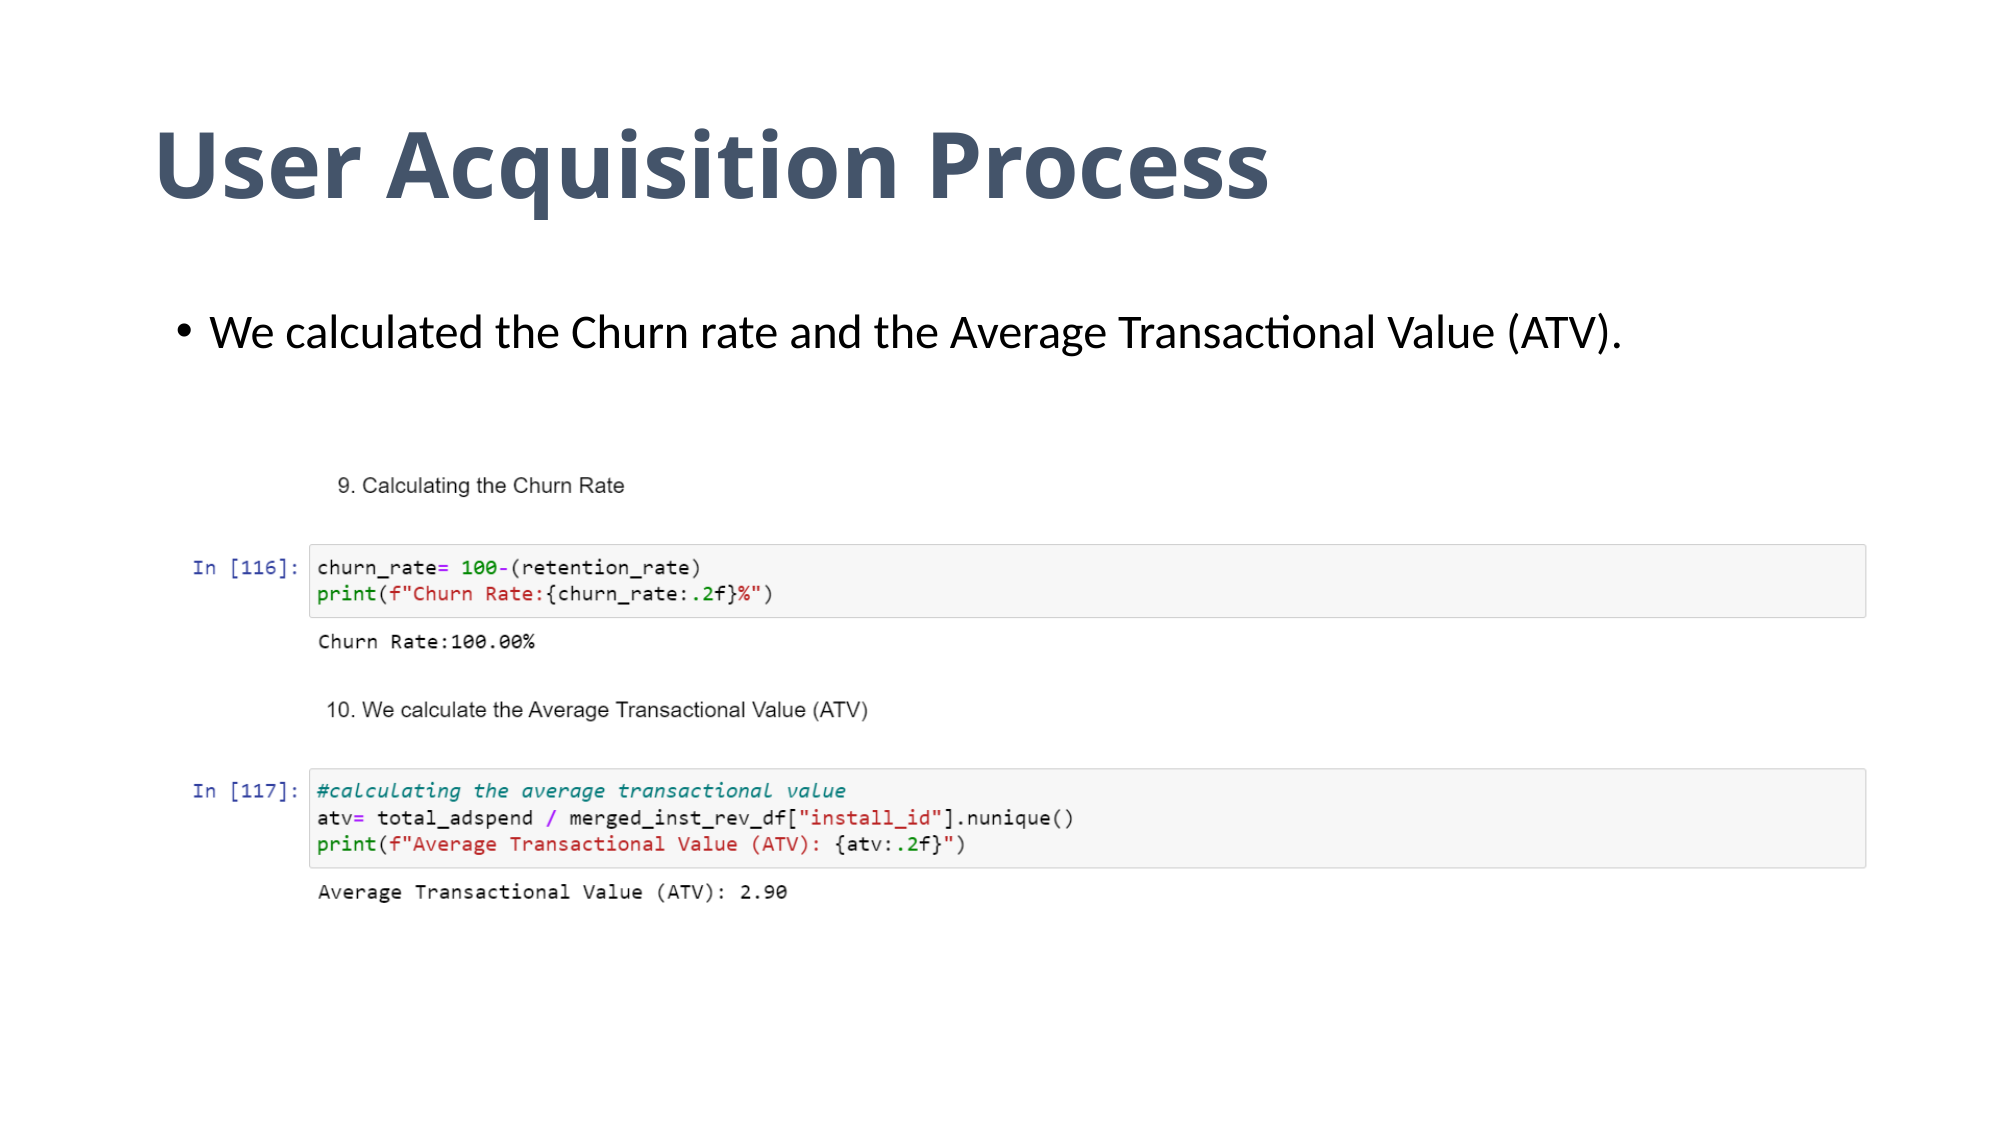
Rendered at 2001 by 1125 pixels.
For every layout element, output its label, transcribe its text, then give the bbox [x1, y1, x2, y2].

title User Acquisition Process [137, 59, 1863, 278]
picture [160, 446, 1881, 954]
list We calculated the Churn rate and the Average Transactional Value (ATV). [160, 299, 1863, 402]
